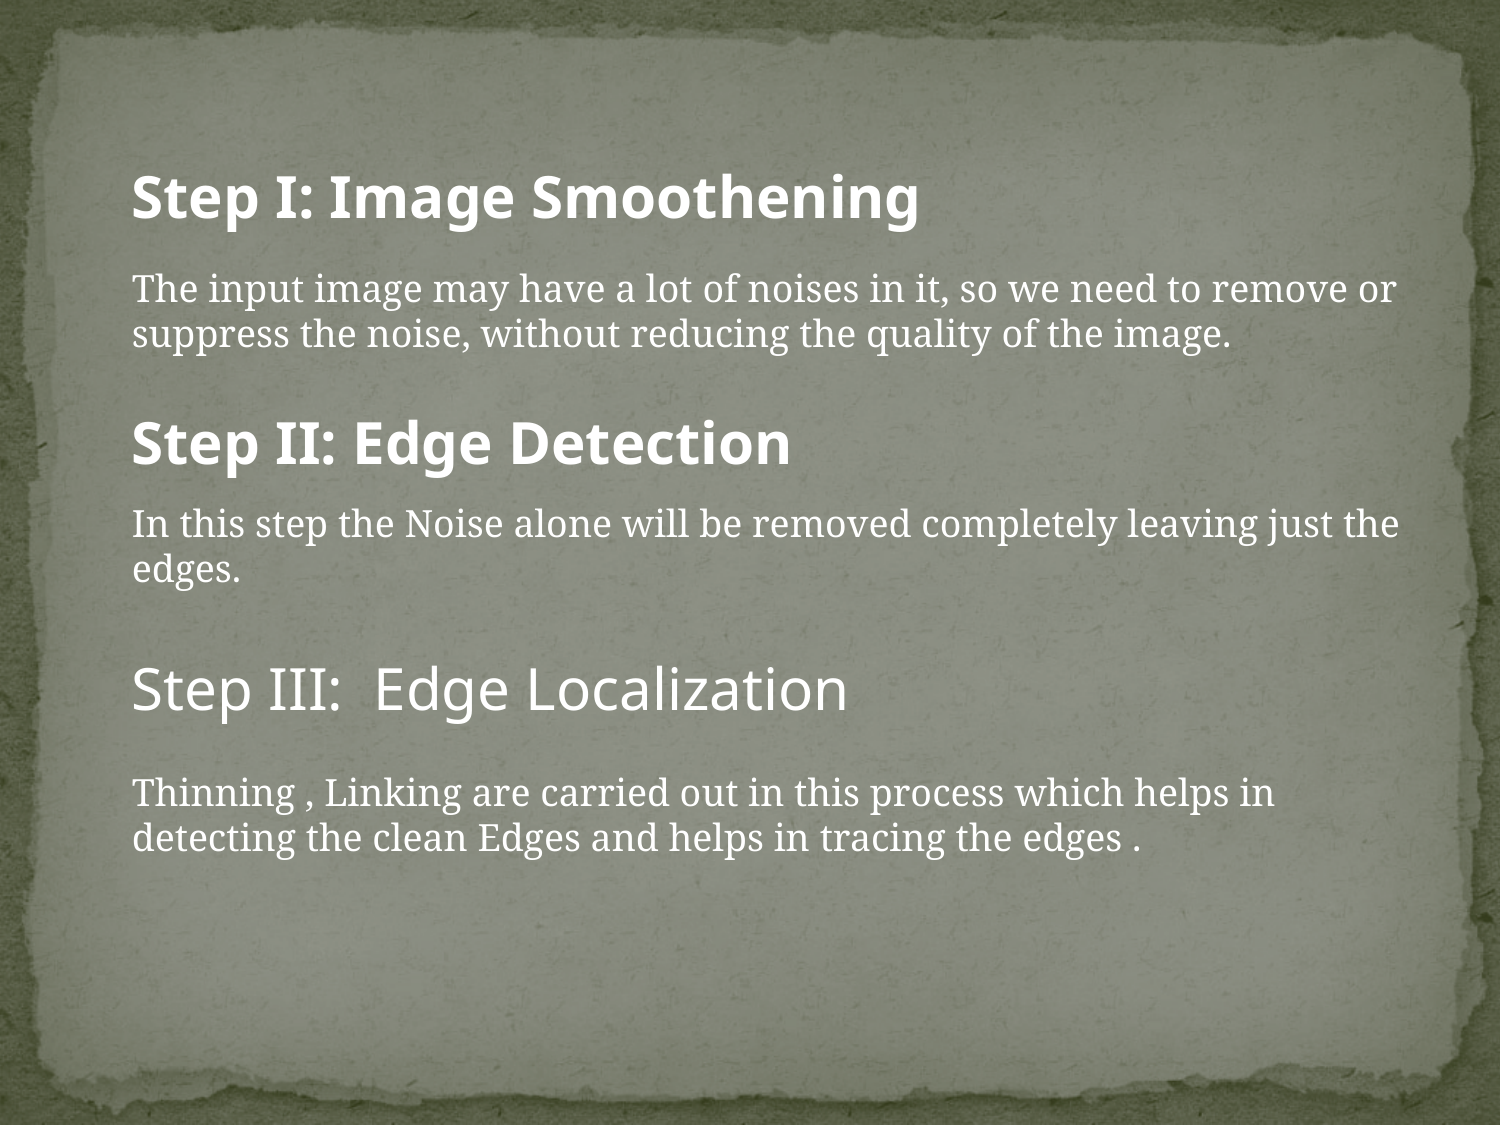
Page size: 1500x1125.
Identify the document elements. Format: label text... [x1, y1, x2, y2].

text_box Step III: Edge Localization [117, 644, 1313, 730]
text_box Step II: Edge Detection [117, 398, 1102, 484]
text_box In this step the Noise alone will be removed completely leaving just the edges. [117, 492, 1430, 597]
text_box The input image may have a lot of noises in it, so we need to remove or suppress the noise, without reducing the quality of the image. [117, 257, 1465, 363]
text_box Step I: Image Smoothening [117, 152, 1453, 238]
text_box Thinning , Linking are carried out in this process which helps in detecting the clean Edges and helps in tracing the edges . [117, 761, 1430, 867]
